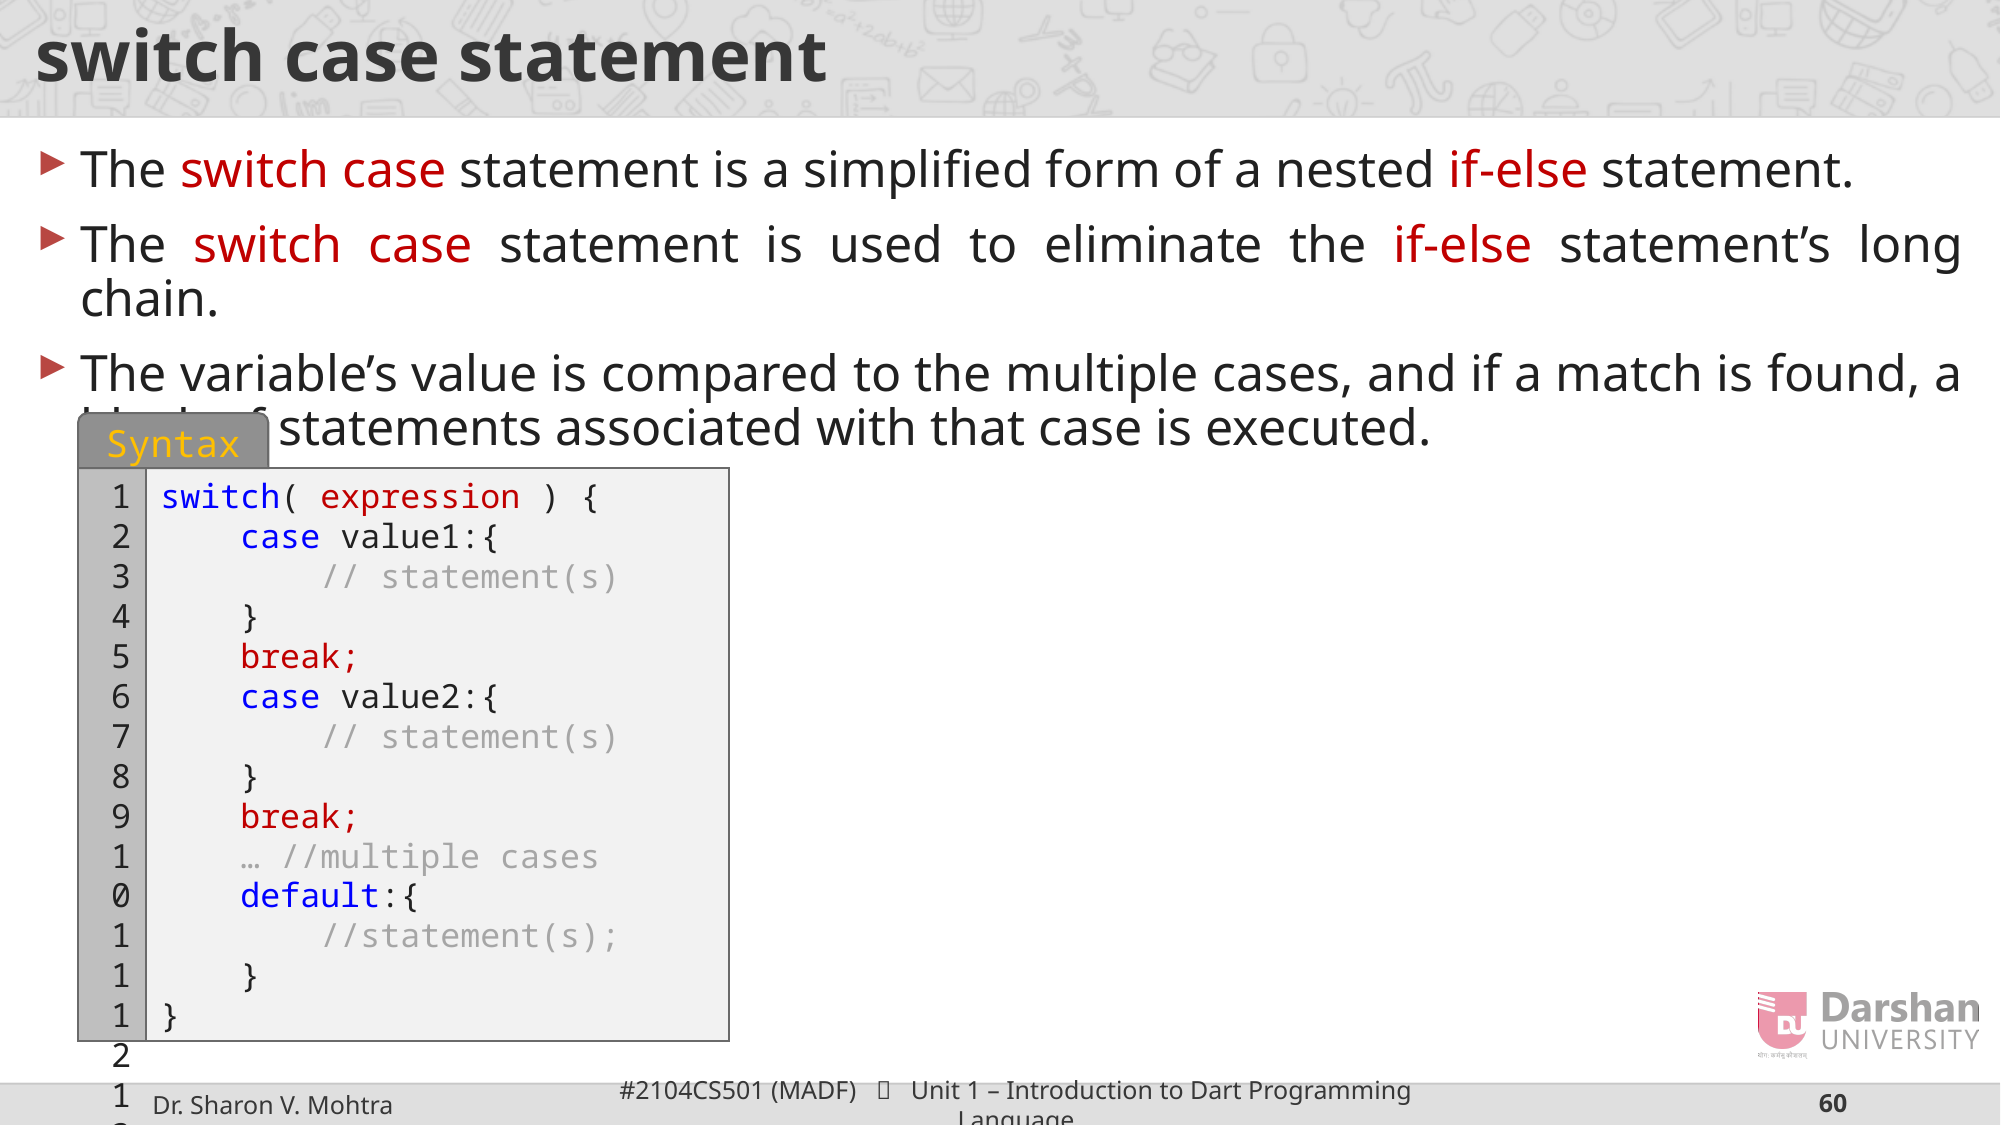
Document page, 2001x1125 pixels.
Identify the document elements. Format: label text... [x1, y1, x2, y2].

list The switch case statement is a simplified form of a nested if-else statement. The switch case statement is used to eliminate the if-else statement’s long chain. The variable’s value is compared to the multiple cases, and if a match is found, a block of statements associated with that case is executed. [21, 137, 1979, 1059]
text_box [78, 413, 729, 1041]
title switch case statement [0, 0, 2000, 117]
